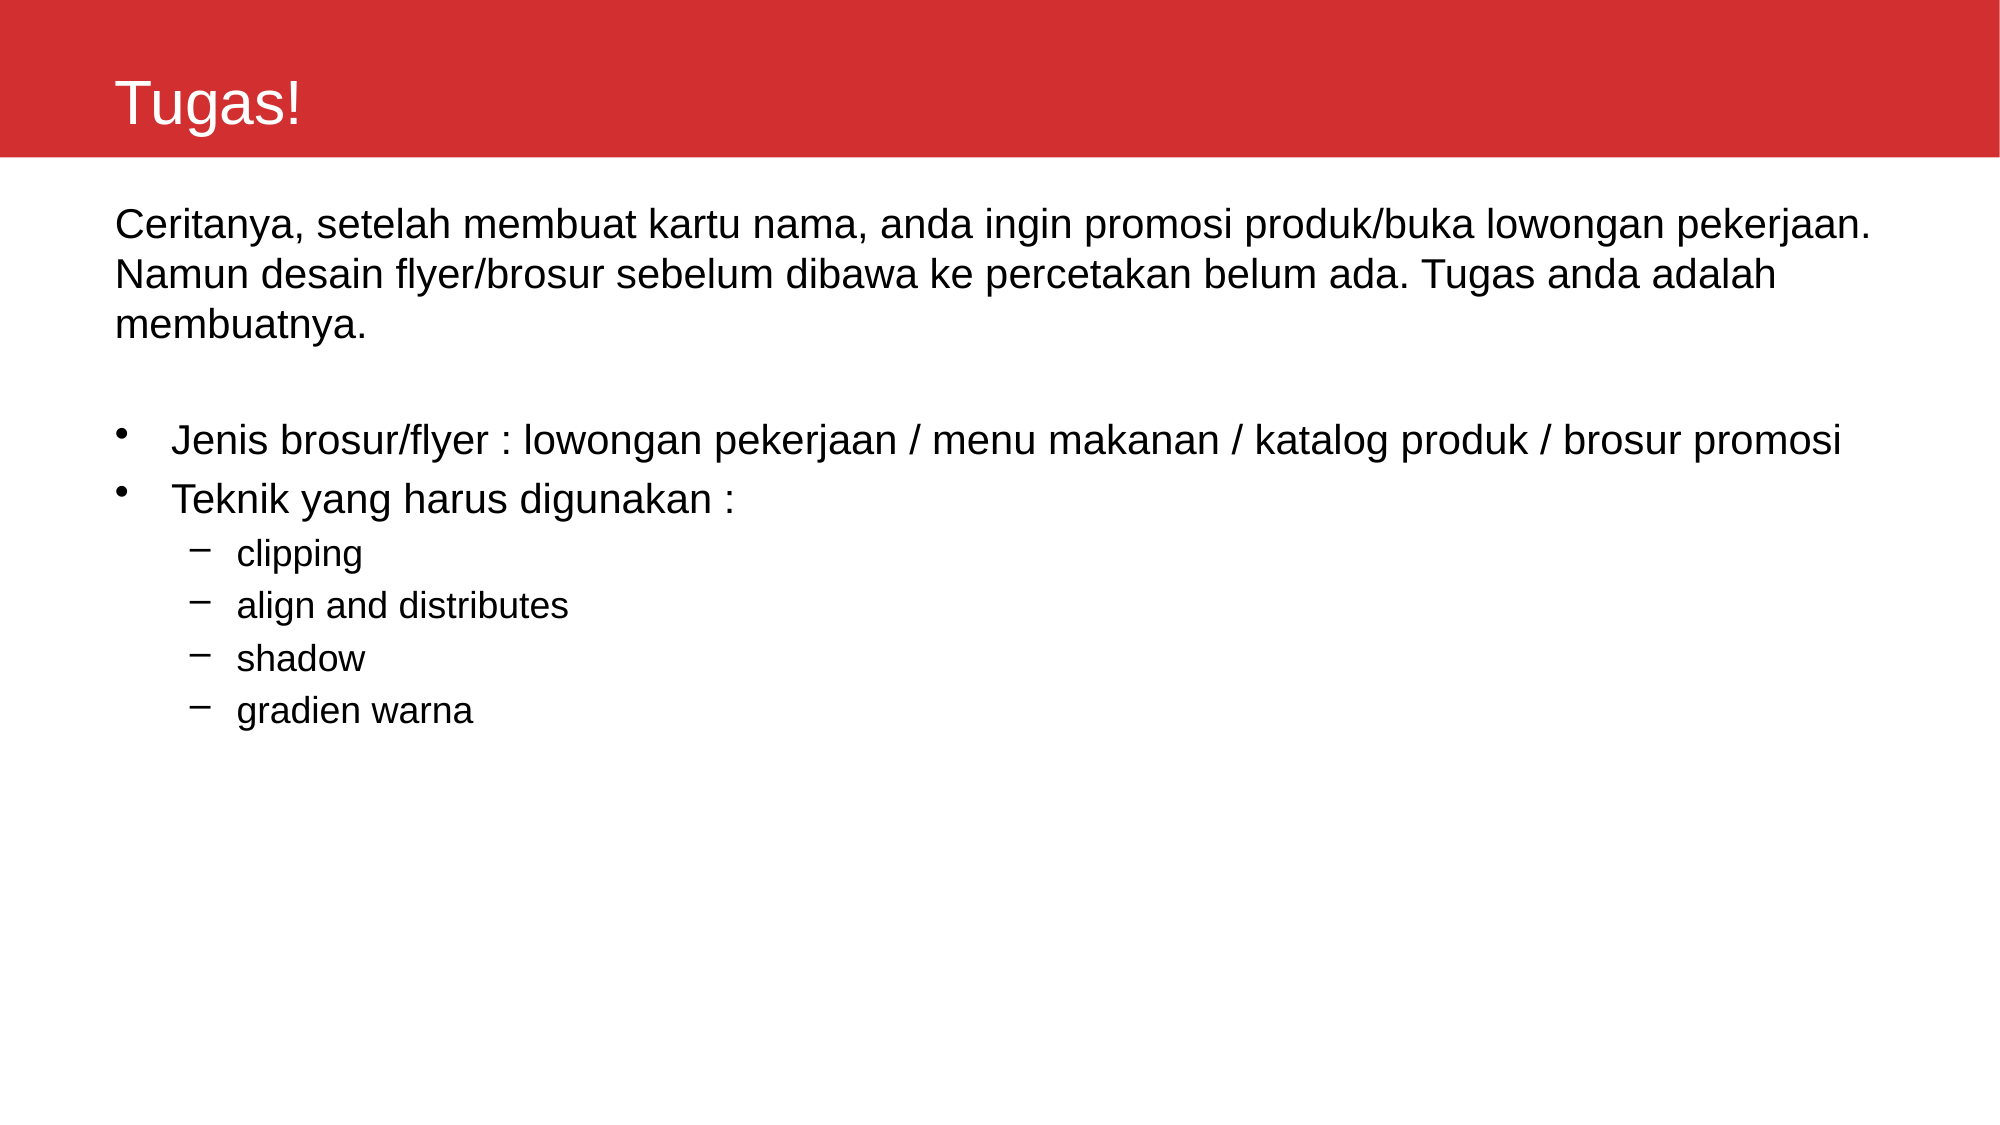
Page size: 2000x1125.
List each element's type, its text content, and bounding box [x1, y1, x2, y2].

title Tugas! [99, 44, 1900, 155]
list Ceritanya, setelah membuat kartu nama, anda ingin promosi produk/buka lowongan pekerjaan. Namun desain flyer/brosur sebelum dibawa ke percetakan belum ada. Tugas anda adalah membuatnya. Jenis brosur/flyer : lowongan pekerjaan / menu makanan / katalog produk / brosur promosi Teknik yang harus digunakan : clipping align and distributes shadow gradien warna [99, 188, 1900, 1006]
